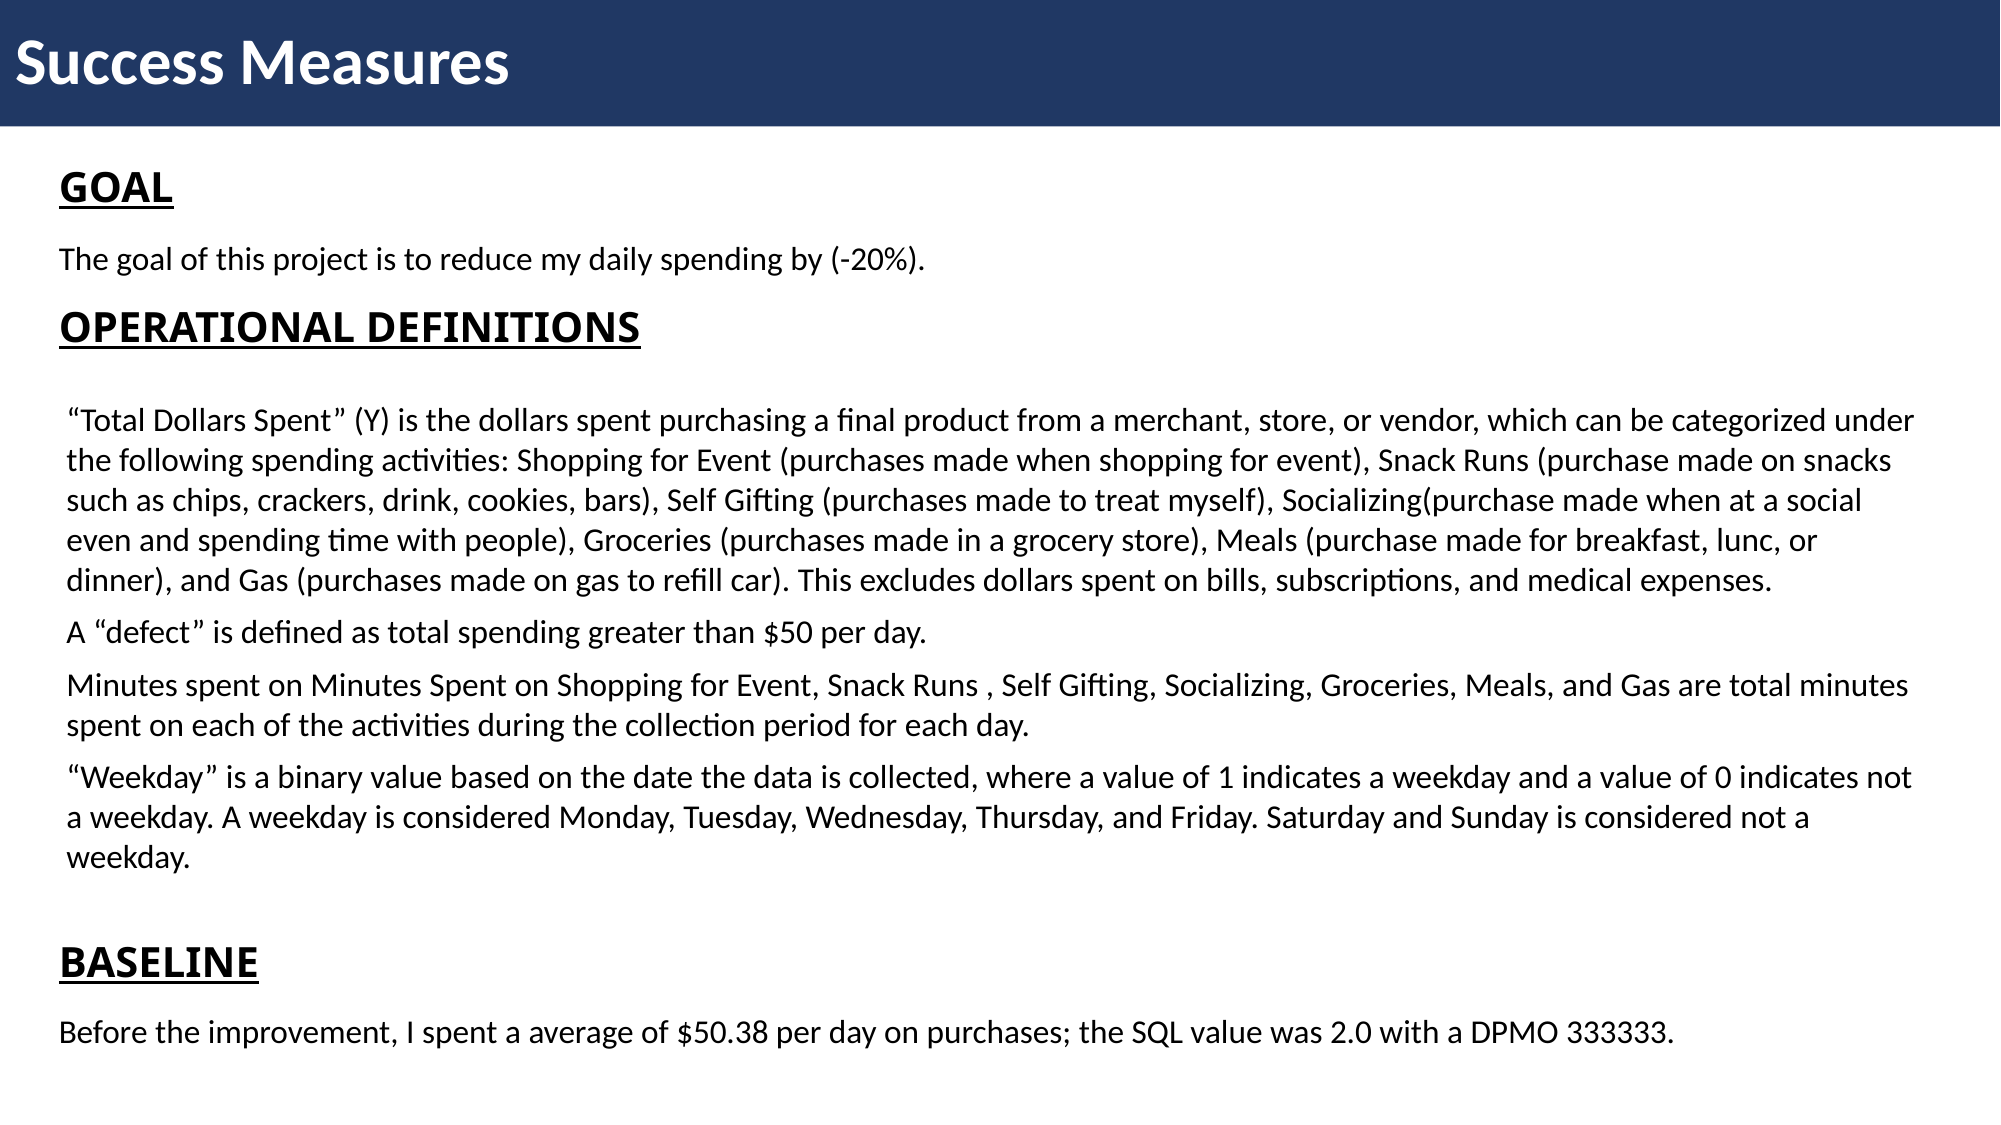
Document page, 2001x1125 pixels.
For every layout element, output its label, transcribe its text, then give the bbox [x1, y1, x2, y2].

text_box OPERATIONAL DEFINITIONS [43, 275, 1769, 383]
title GOAL [43, 135, 1769, 243]
text_box Before the improvement, I spent a average of $50.38 per day on purchases; the SQL value was 2.0 with a DPMO 333333. [43, 998, 2000, 1104]
list The goal of this project is to reduce my daily spending by (-20%). [43, 243, 1769, 275]
text_box “Total Dollars Spent” (Y) is the dollars spent purchasing a final product from a merchant, store, or vendor, which can be categorized under the following spending activities: Shopping for Event (purchases made when shopping for event), Snack Runs (purchase made on snacks such as chips, crackers, drink, cookies, bars), Self Gifting (purchases made to treat myself), Socializing(purchase made when at a social even and spending time with people), Groceries (purchases made in a grocery store), Meals (purchase made for breakfast, lunc, or dinner), and Gas (purchases made on gas to refill car). This excludes dollars spent on bills, subscriptions, and medical expenses. A “defect” is defined as total spending greater than $50 per day. Minutes spent on Minutes Spent on Shopping for Event, Snack Runs , Self Gifting, Socializing, Groceries, Meals, and Gas are total minutes spent on each of the activities during the collection period for each day. “Weekday” is a binary value based on the date the data is collected, where a value of 1 indicates a weekday and a value of 0 indicates not a weekday. A weekday is considered Monday, Tuesday, Wednesday, Thursday, and Friday. Saturday and Sunday is considered not a weekday. [51, 390, 1942, 904]
text_box BASELINE [43, 910, 1769, 998]
text_box Success Measures [0, 0, 2000, 127]
